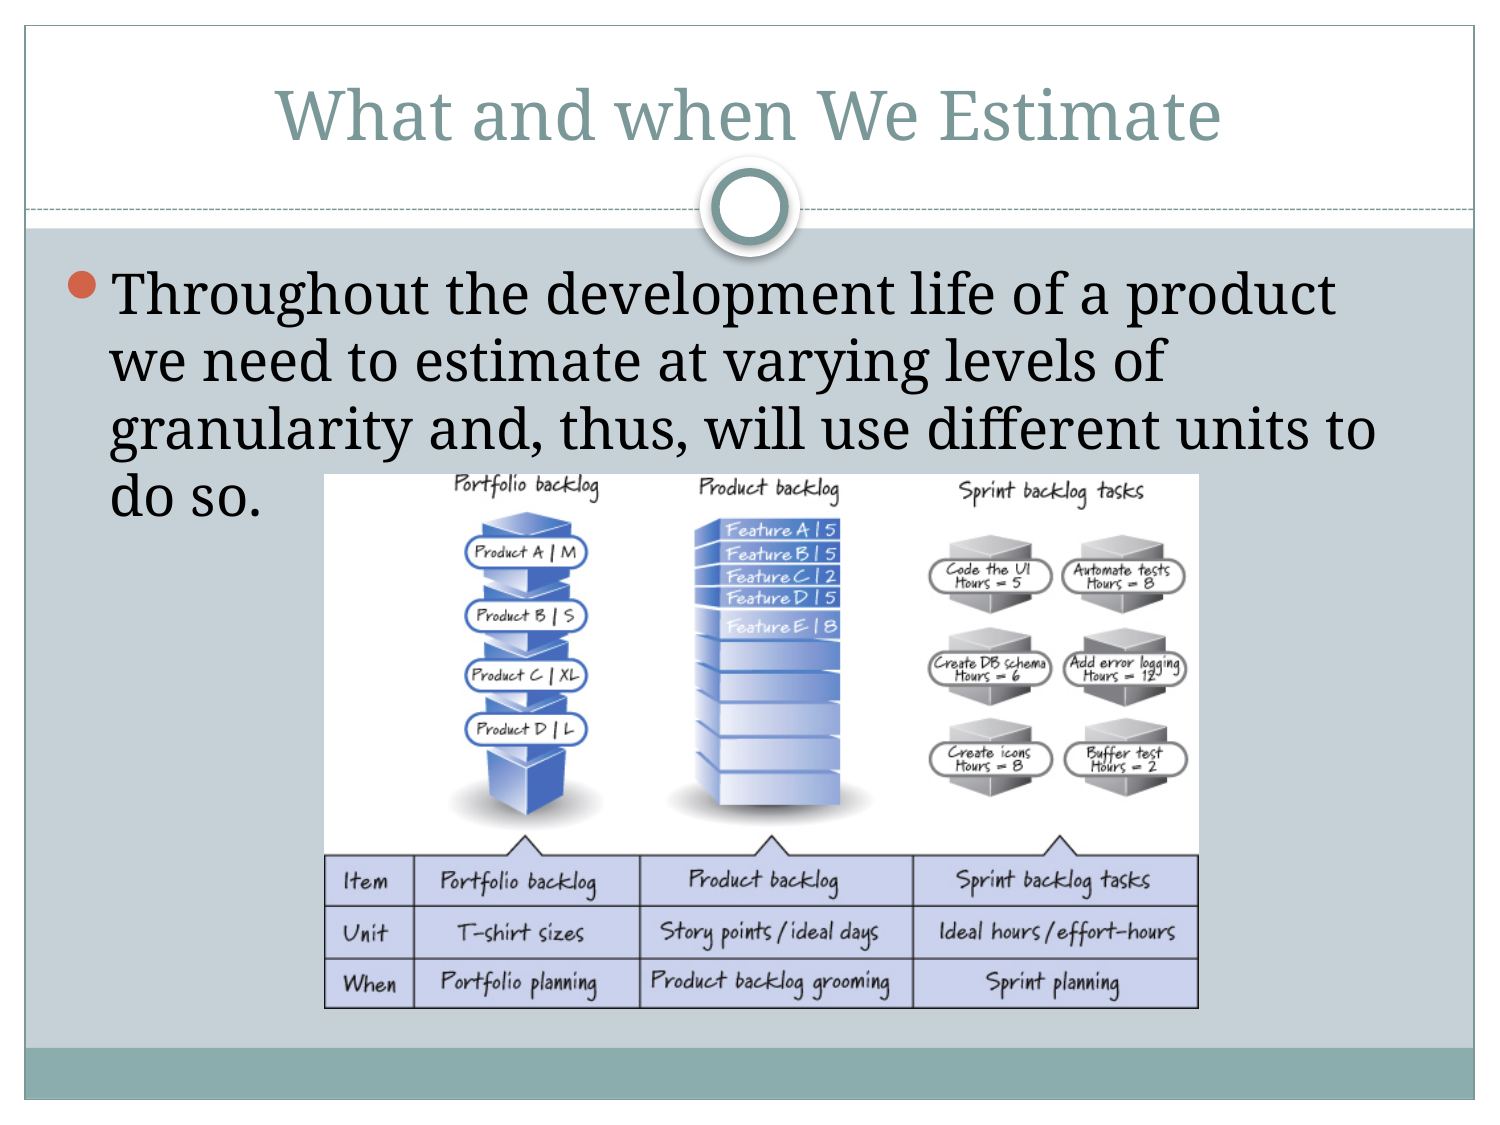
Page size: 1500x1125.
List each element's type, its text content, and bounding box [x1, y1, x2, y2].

list Throughout the development life of a product we need to estimate at varying levels of granularity and, thus, will use different units to do so. [49, 250, 1445, 1001]
title What and when We Estimate [49, 37, 1450, 162]
picture [324, 474, 1199, 1009]
